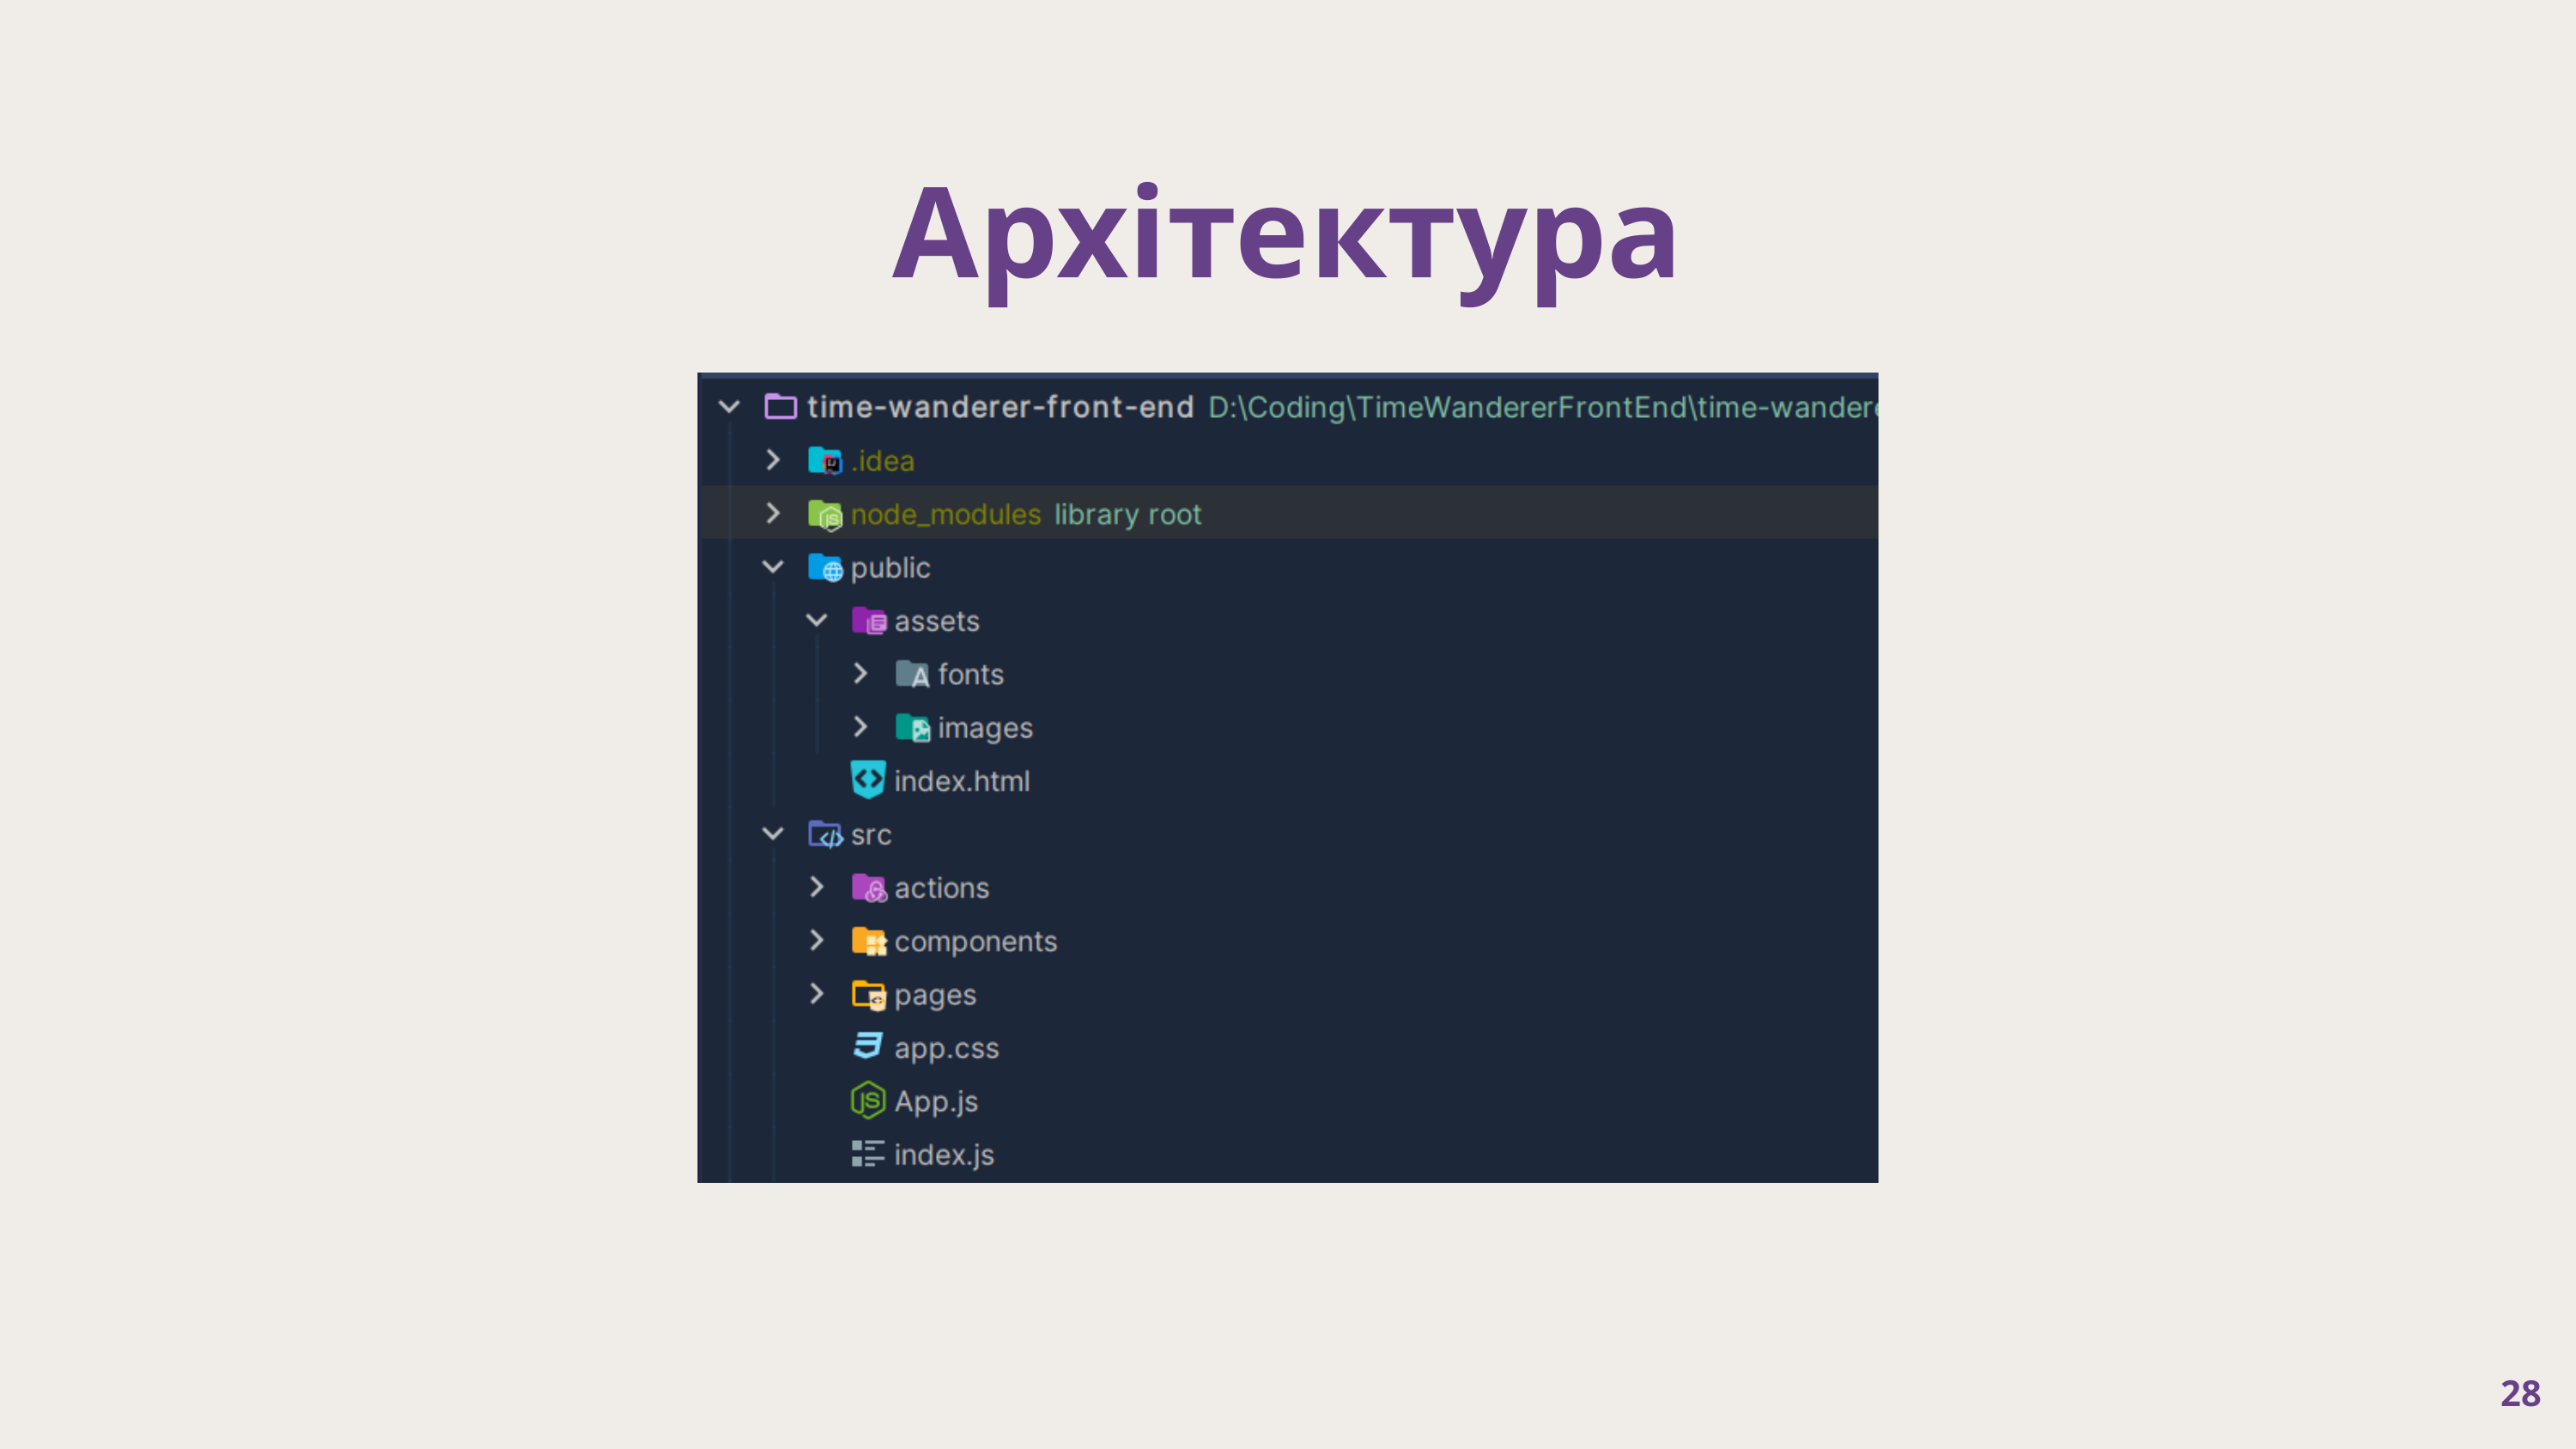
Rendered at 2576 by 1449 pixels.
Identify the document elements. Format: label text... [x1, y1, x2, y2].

text_box [697, 373, 1879, 1183]
text_box Архітектура проєкту [673, 127, 1903, 479]
text_box 28 [2500, 1363, 2543, 1415]
